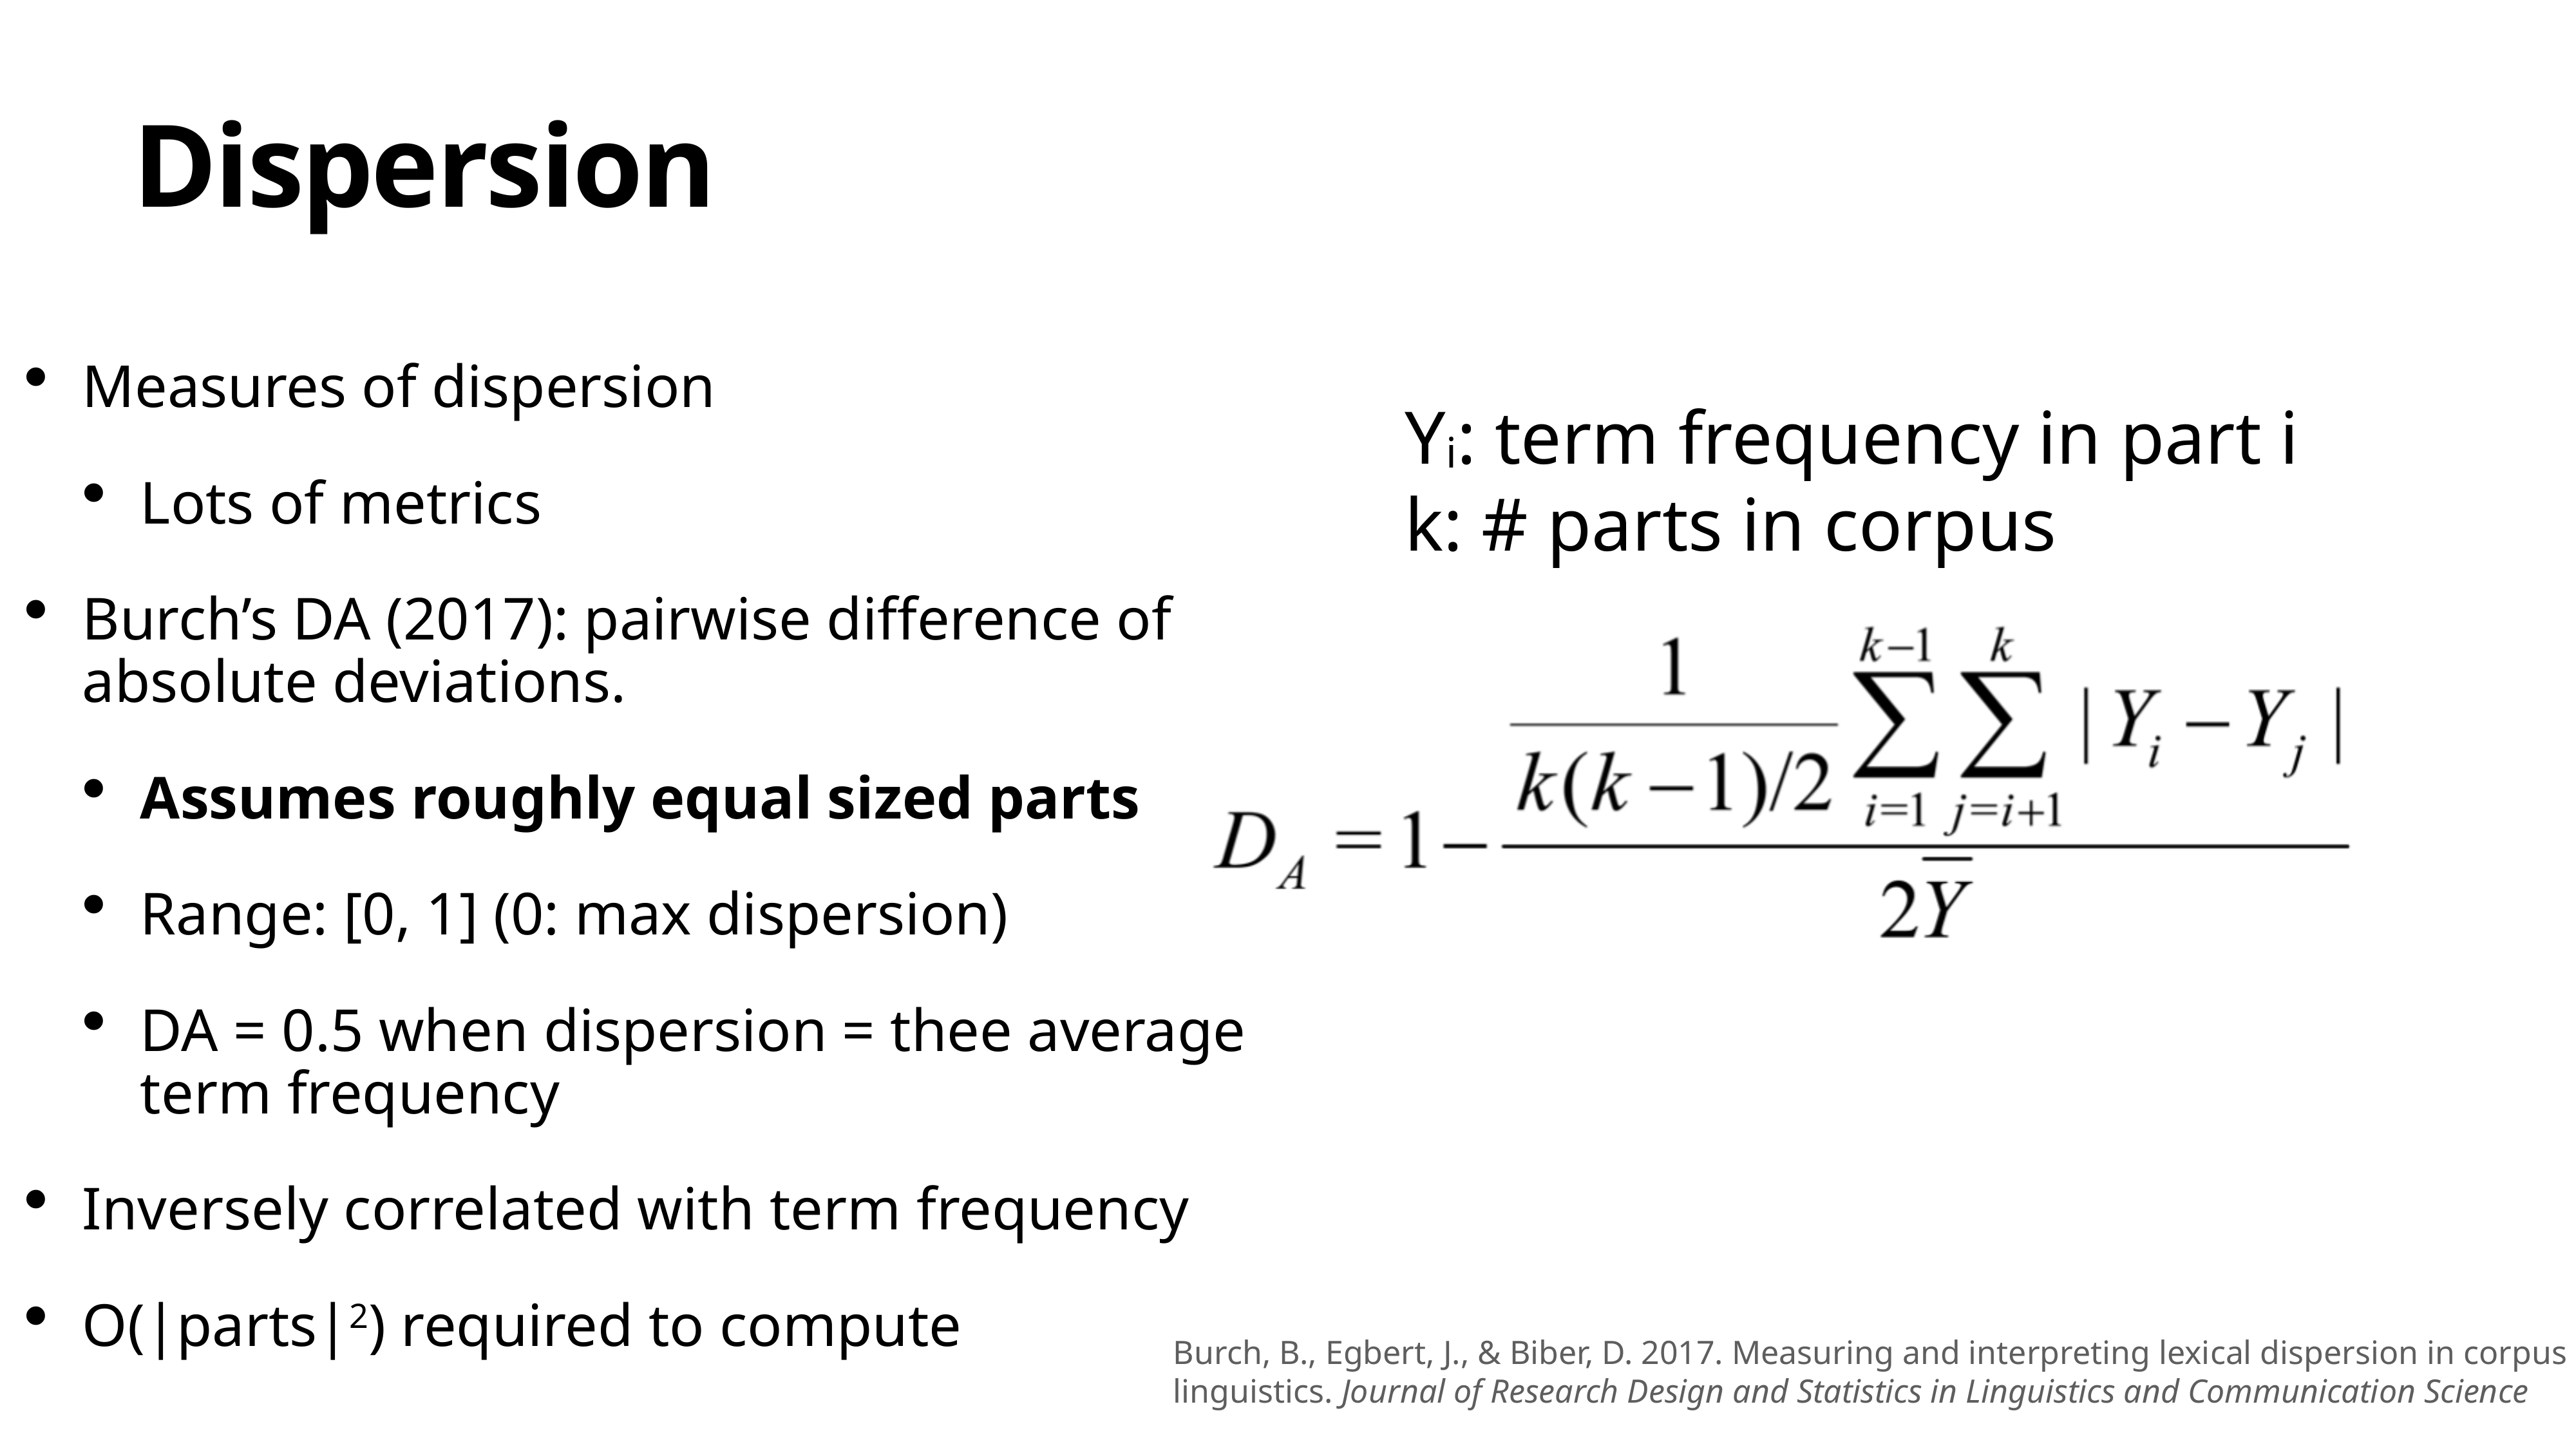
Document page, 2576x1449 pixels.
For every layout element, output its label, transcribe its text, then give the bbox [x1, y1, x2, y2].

text_box Yi: term frequency in part i k: # parts in corpus [1399, 386, 2306, 571]
title Dispersion [127, 113, 2449, 266]
list Measures of dispersion Lots of metrics Burch’s DA (2017): pairwise difference of absolute deviations. Assumes roughly equal sized parts Range: [0, 1] (0: max dispersion) DA = 0.5 when dispersion = thee average term frequency Inversely correlated with term frequency O(|parts|2) required to compute [18, 352, 1369, 1369]
picture [1209, 580, 2442, 999]
text_box Burch, B., Egbert, J., & Biber, D. 2017. Measuring and interpreting lexical dispersion in corpus linguistics. Journal of Research Design and Statistics in Linguistics and Communication Science [1168, 1327, 2576, 1415]
